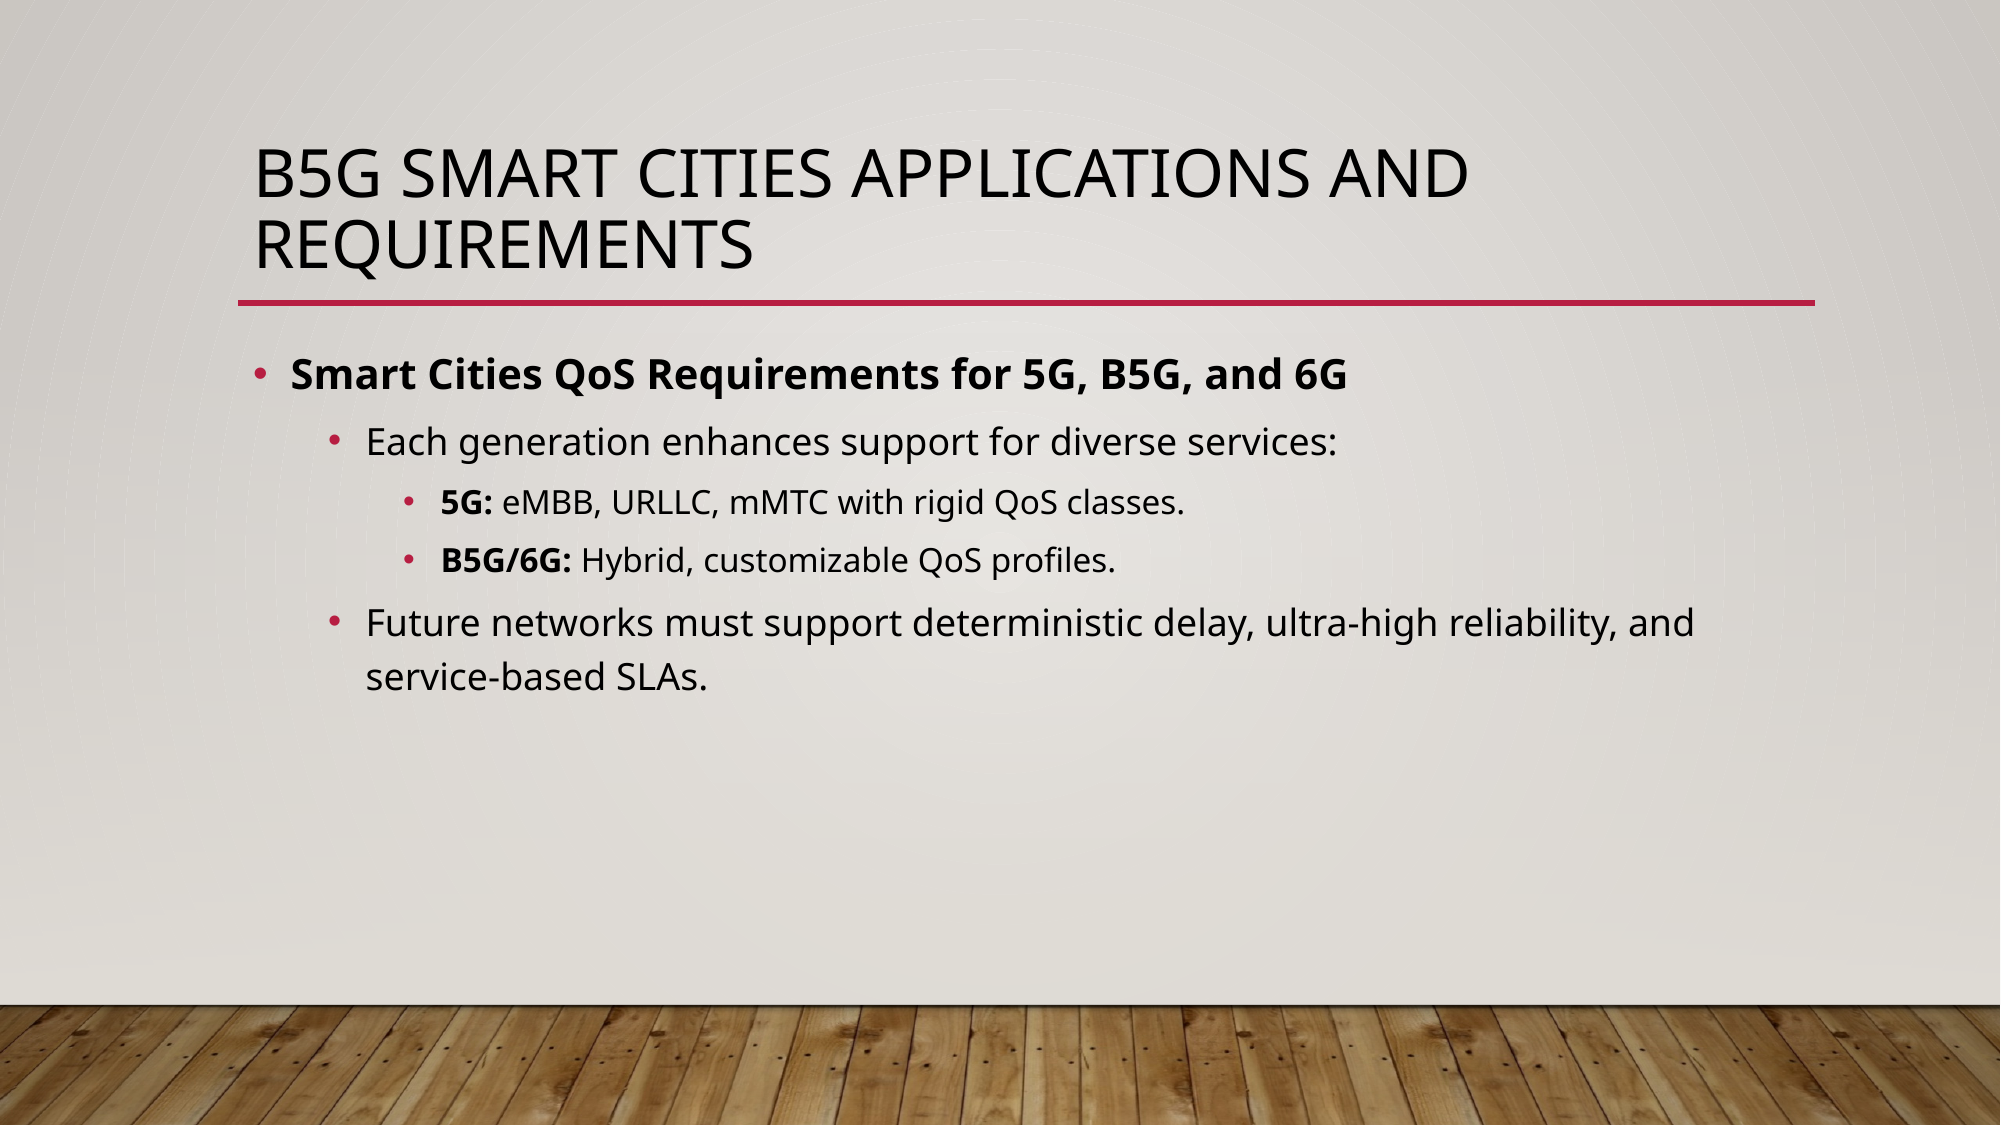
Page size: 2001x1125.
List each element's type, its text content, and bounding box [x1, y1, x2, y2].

list Smart Cities QoS Requirements for 5G, B5G, and 6G Each generation enhances support for diverse services: 5G: eMBB, URLLC, mMTC with rigid QoS classes. B5G/6G: Hybrid, customizable QoS profiles. Future networks must support deterministic delay, ultra-high reliability, and service-based SLAs. [238, 330, 1814, 897]
picture [0, 1005, 2000, 1125]
title B5G Smart Cities Applications and Requirements [238, 131, 1814, 305]
